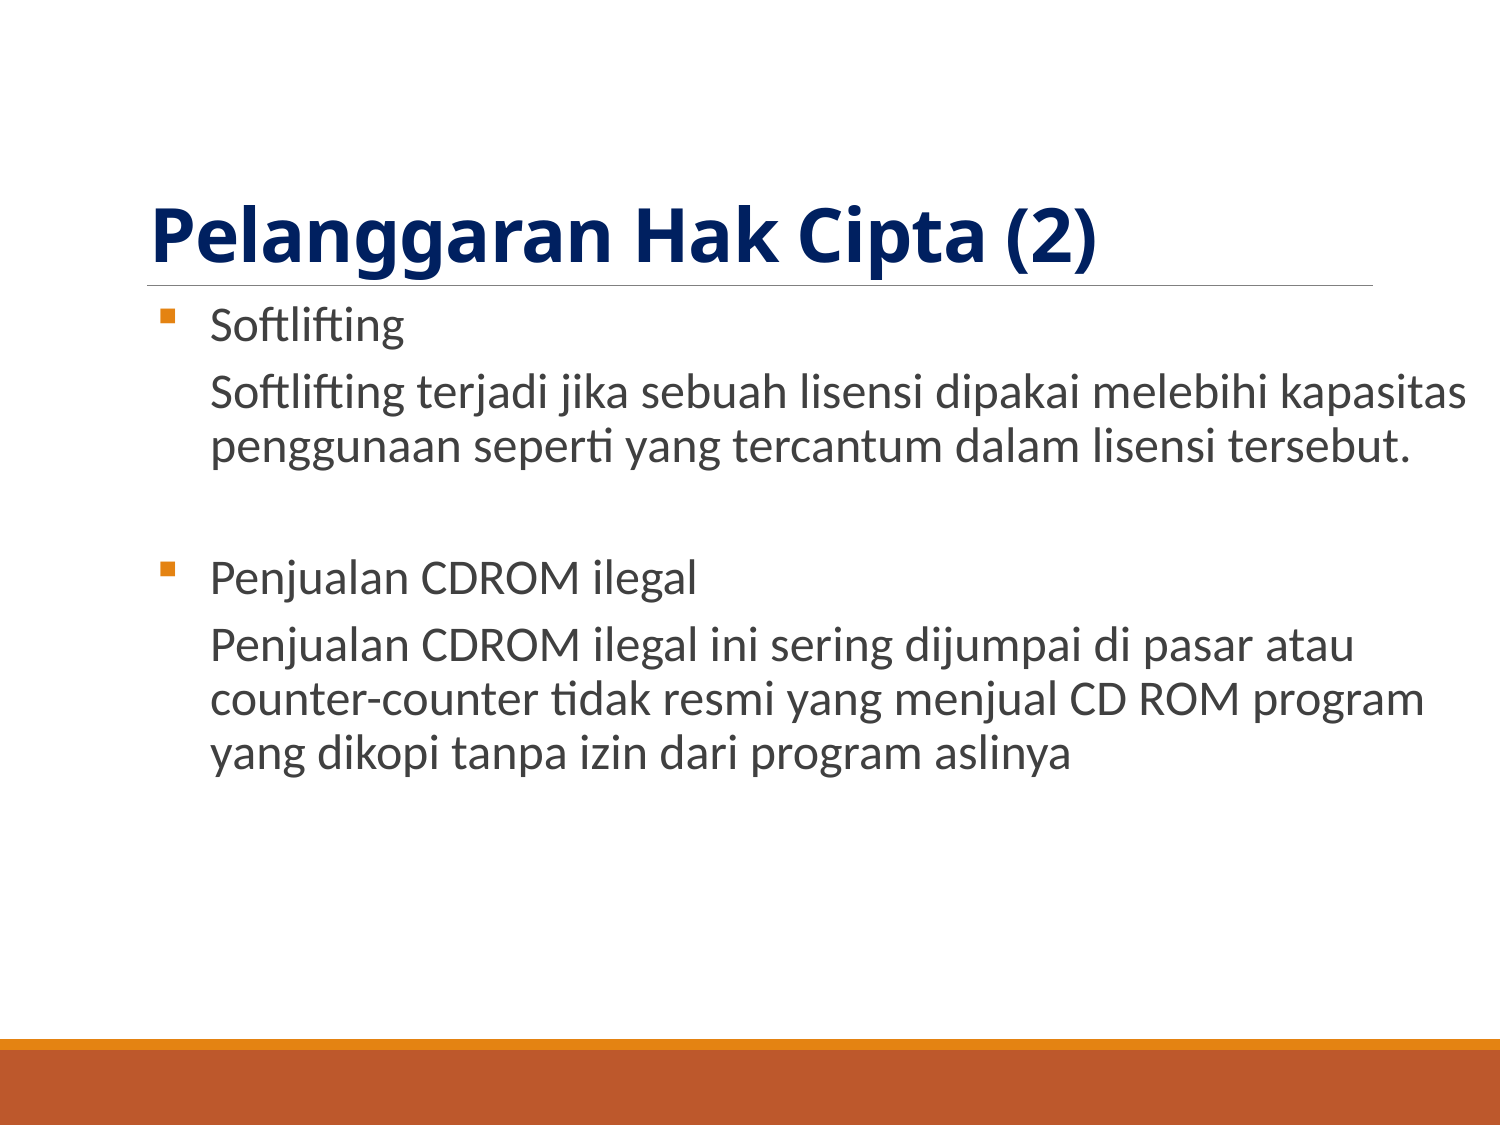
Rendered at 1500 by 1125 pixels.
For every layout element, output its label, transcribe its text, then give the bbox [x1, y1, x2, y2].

list Softlifting Softlifting terjadi jika sebuah lisensi dipakai melebihi kapasitas penggunaan seperti yang tercantum dalam lisensi tersebut. Penjualan CDROM ilegal Penjualan CDROM ilegal ini sering dijumpai di pasar atau counter-counter tidak resmi yang menjual CD ROM program yang dikopi tanpa izin dari program aslinya [147, 290, 1498, 1125]
title Pelanggaran Hak Cipta (2) [134, 47, 1373, 285]
